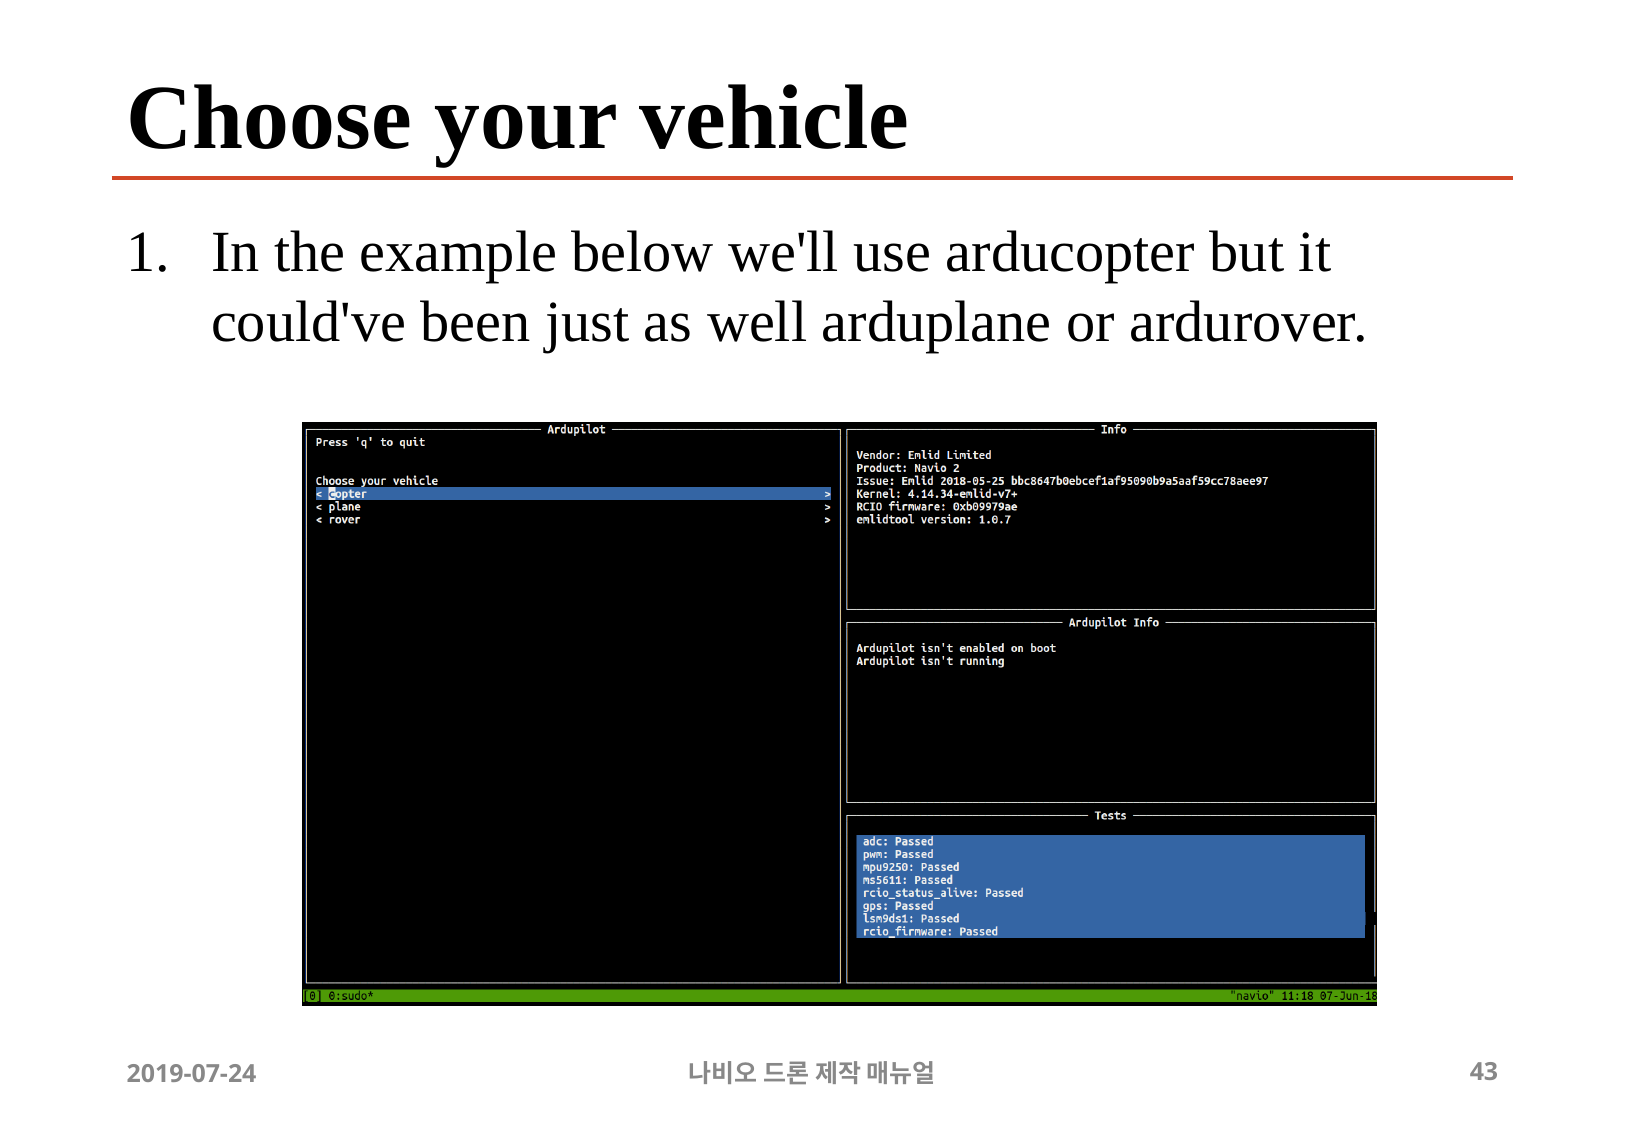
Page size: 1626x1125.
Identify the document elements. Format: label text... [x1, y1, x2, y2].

picture [302, 421, 1377, 1006]
title Choose your vehicle [111, 59, 1514, 179]
footer 나비오 드론 제작 매뉴얼 [538, 1042, 1087, 1103]
slide_number ‹#› [1433, 1042, 1514, 1103]
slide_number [111, 1042, 303, 1103]
list In the example below we'll use arducopter but it could've been just as well arduplane or ardurover. [111, 205, 1514, 395]
